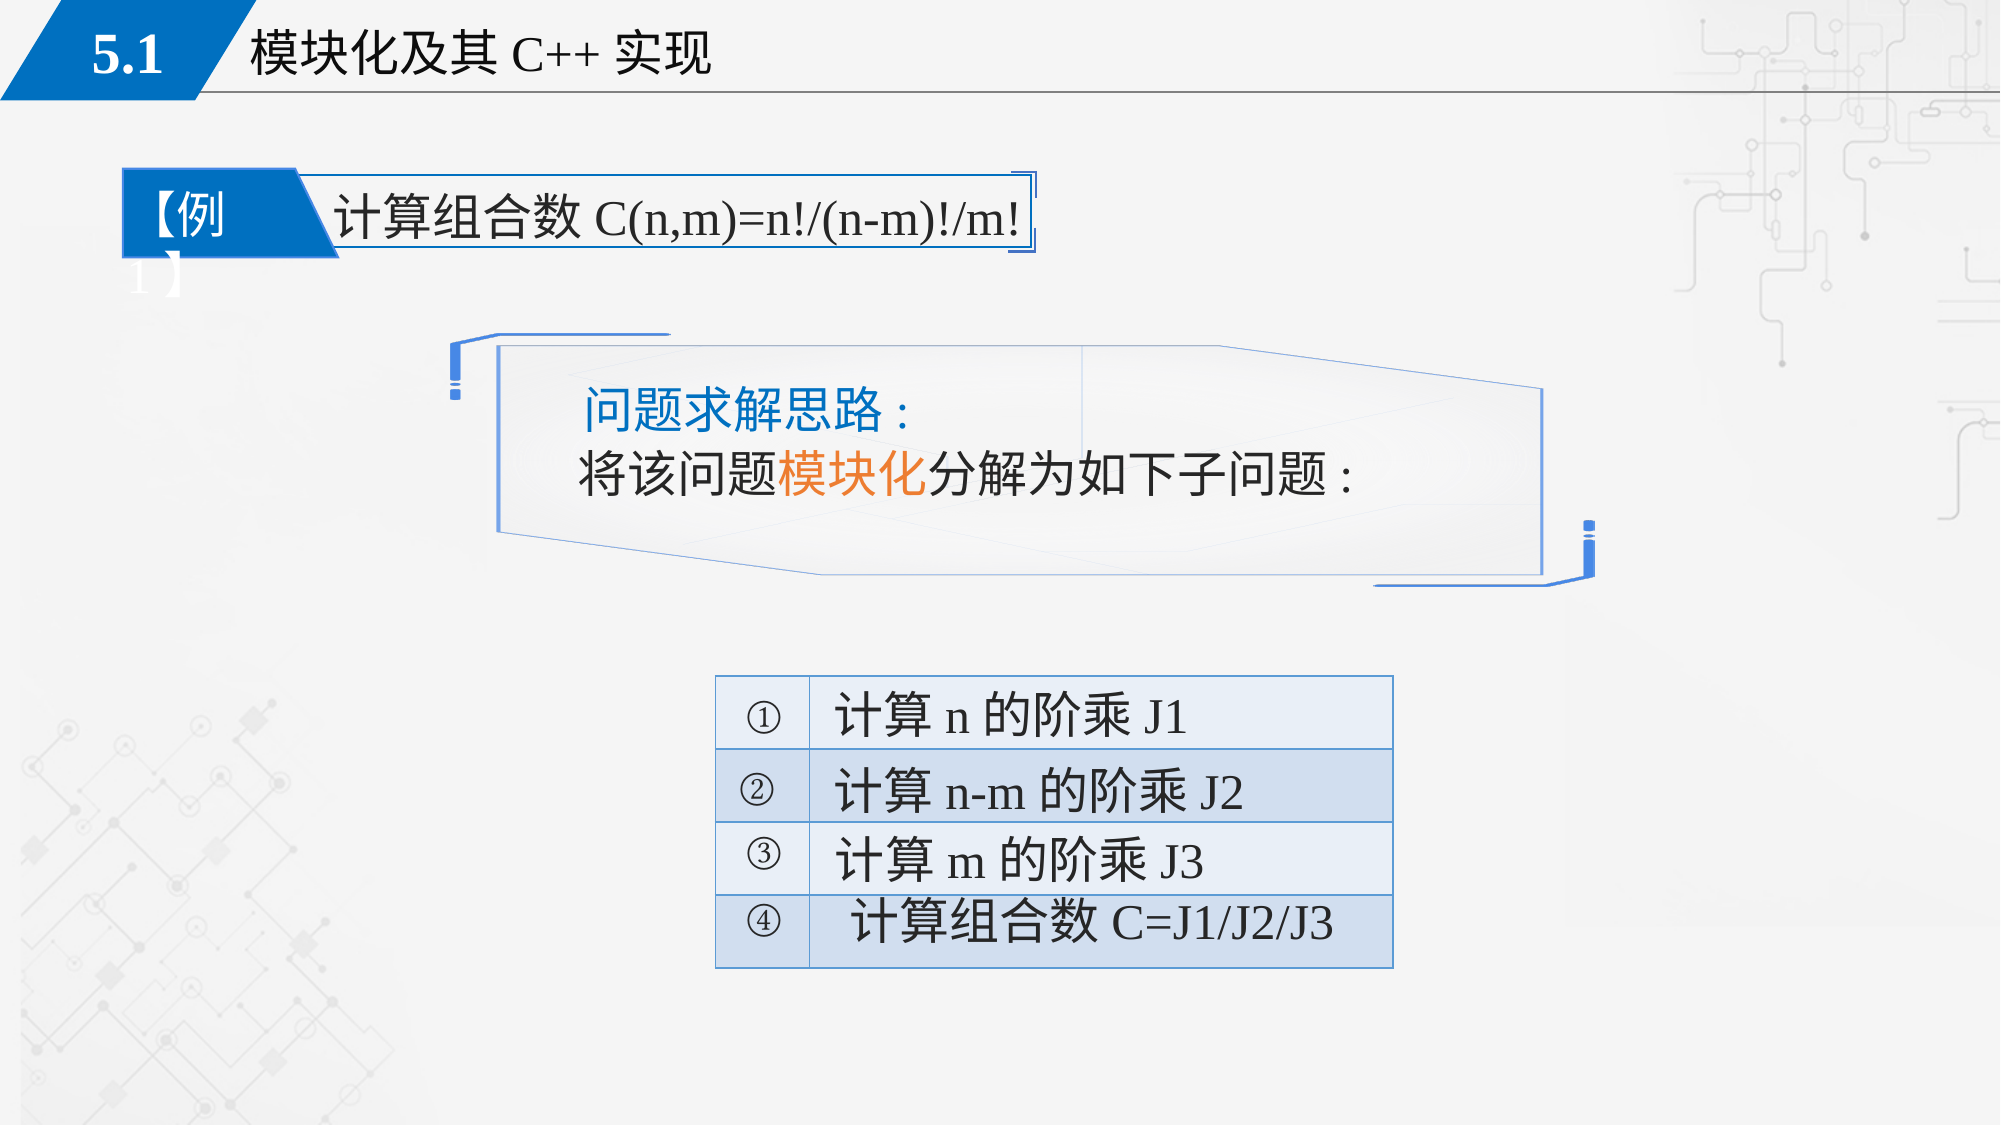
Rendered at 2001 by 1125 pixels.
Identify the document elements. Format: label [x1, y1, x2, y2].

picture [0, 0, 2001, 1125]
table_cell [716, 750, 723, 821]
text_box [111, 168, 1131, 258]
table_cell [716, 823, 723, 894]
table_header [1346, 677, 1392, 748]
picture [0, 0, 60, 98]
table_cell [1346, 750, 1392, 821]
text_box [723, 676, 1346, 959]
table_header [716, 677, 723, 748]
table_cell [810, 896, 1392, 967]
table_cell [716, 896, 809, 967]
text_box [450, 333, 1708, 587]
table_cell [1346, 823, 1392, 894]
